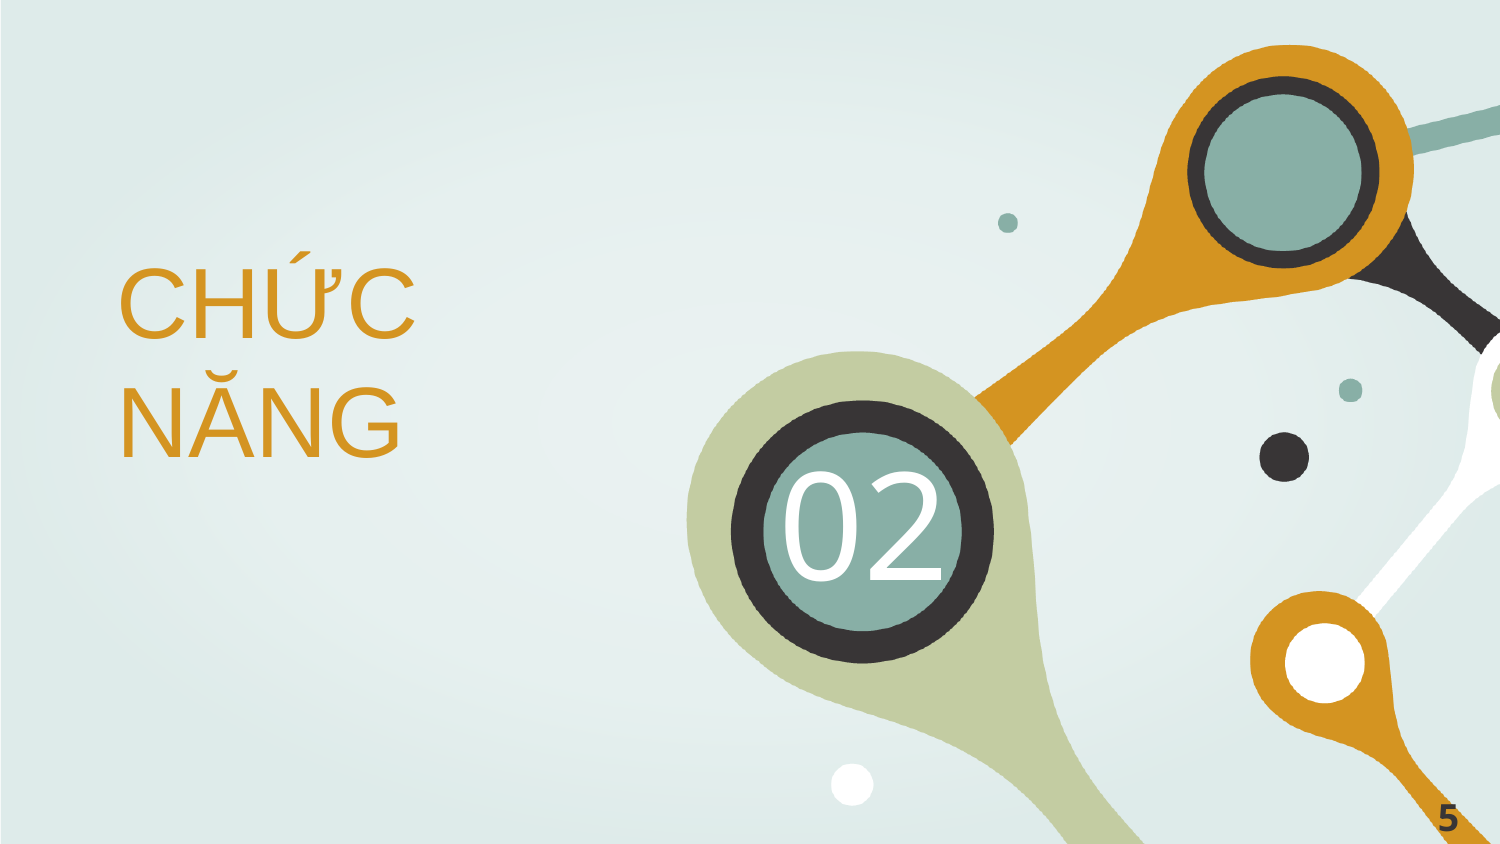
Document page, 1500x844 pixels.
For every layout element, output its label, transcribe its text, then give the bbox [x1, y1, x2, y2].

picture [0, 0, 1500, 844]
title 02 [680, 473, 1048, 568]
title CHỨC NĂNG [101, 368, 522, 493]
slide_number ‹#› [1403, 779, 1494, 844]
